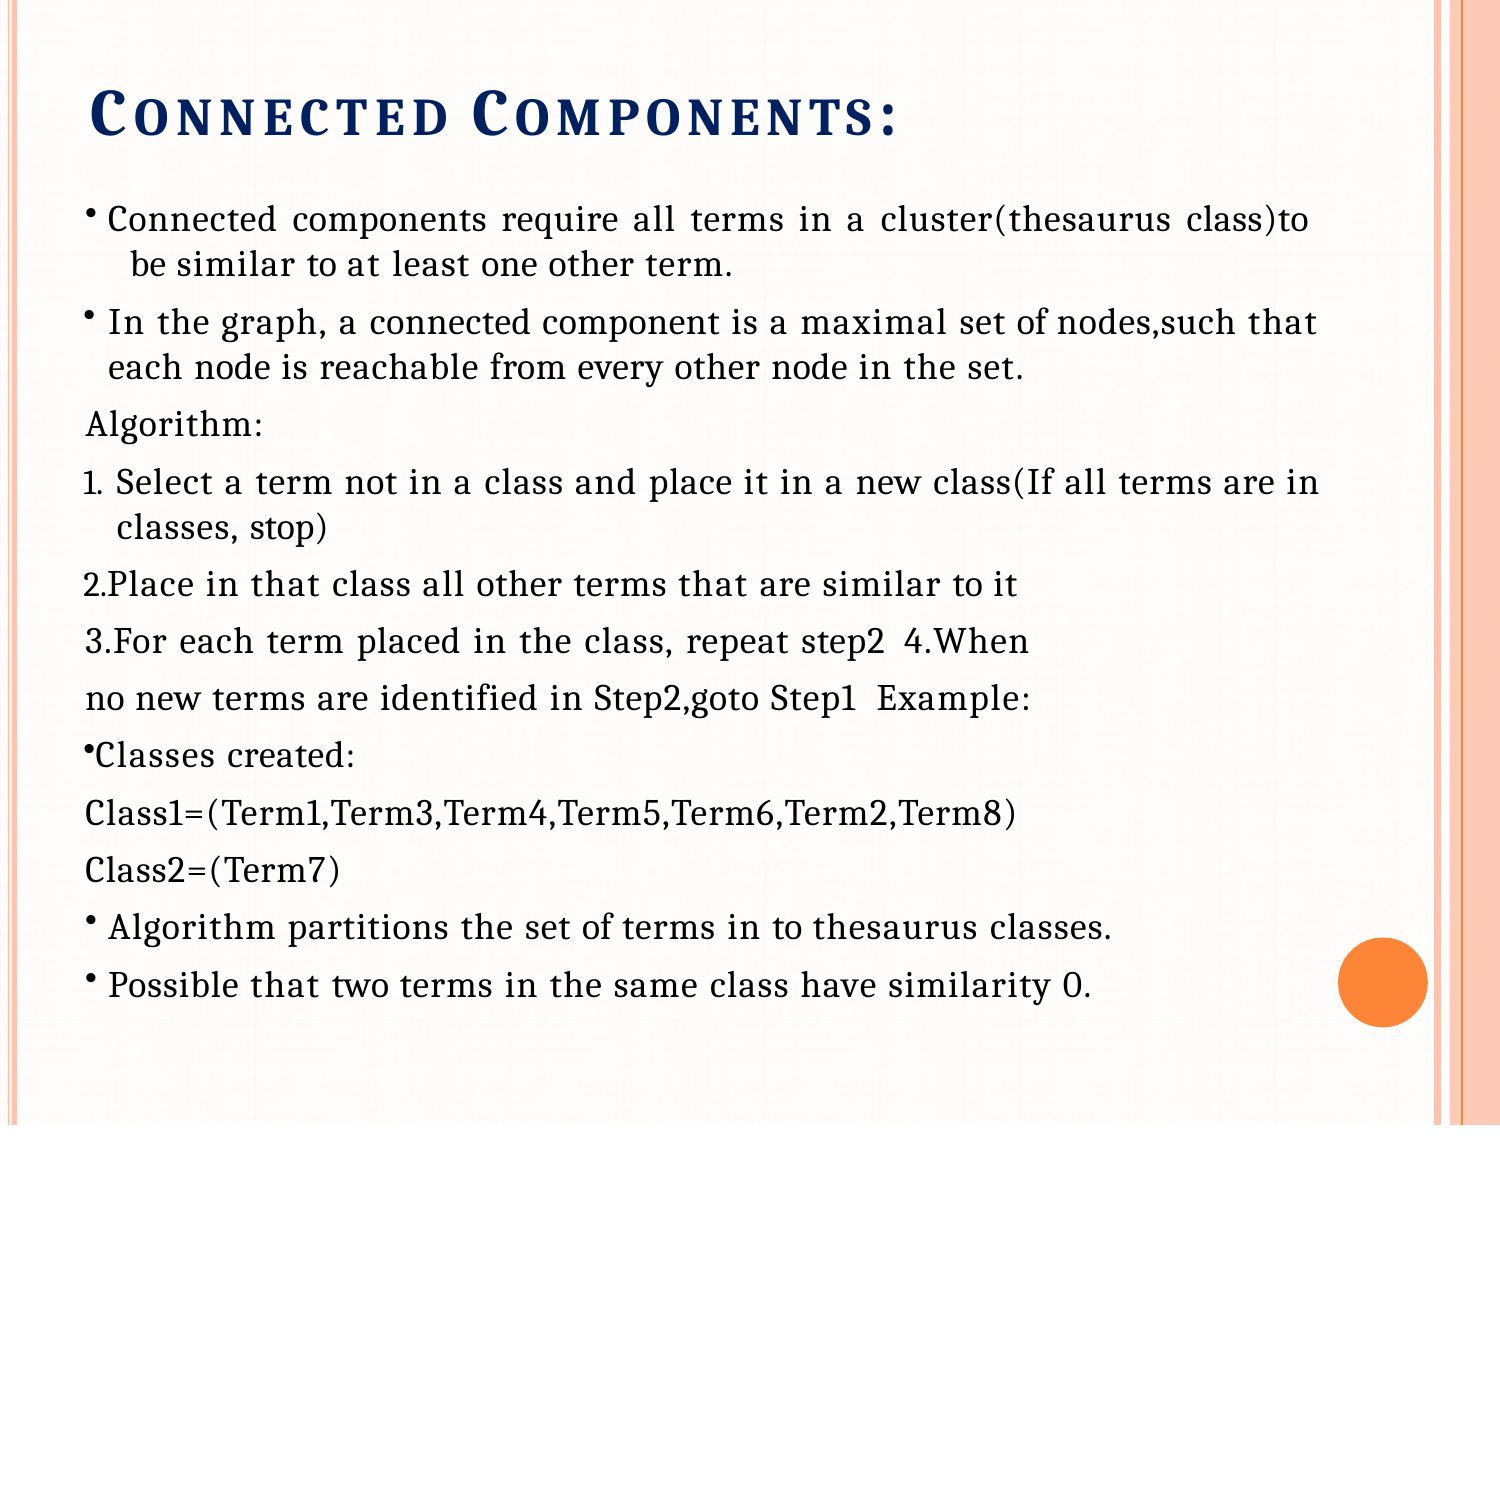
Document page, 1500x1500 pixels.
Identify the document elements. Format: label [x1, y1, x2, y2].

text_box [0, 0, 1500, 1126]
